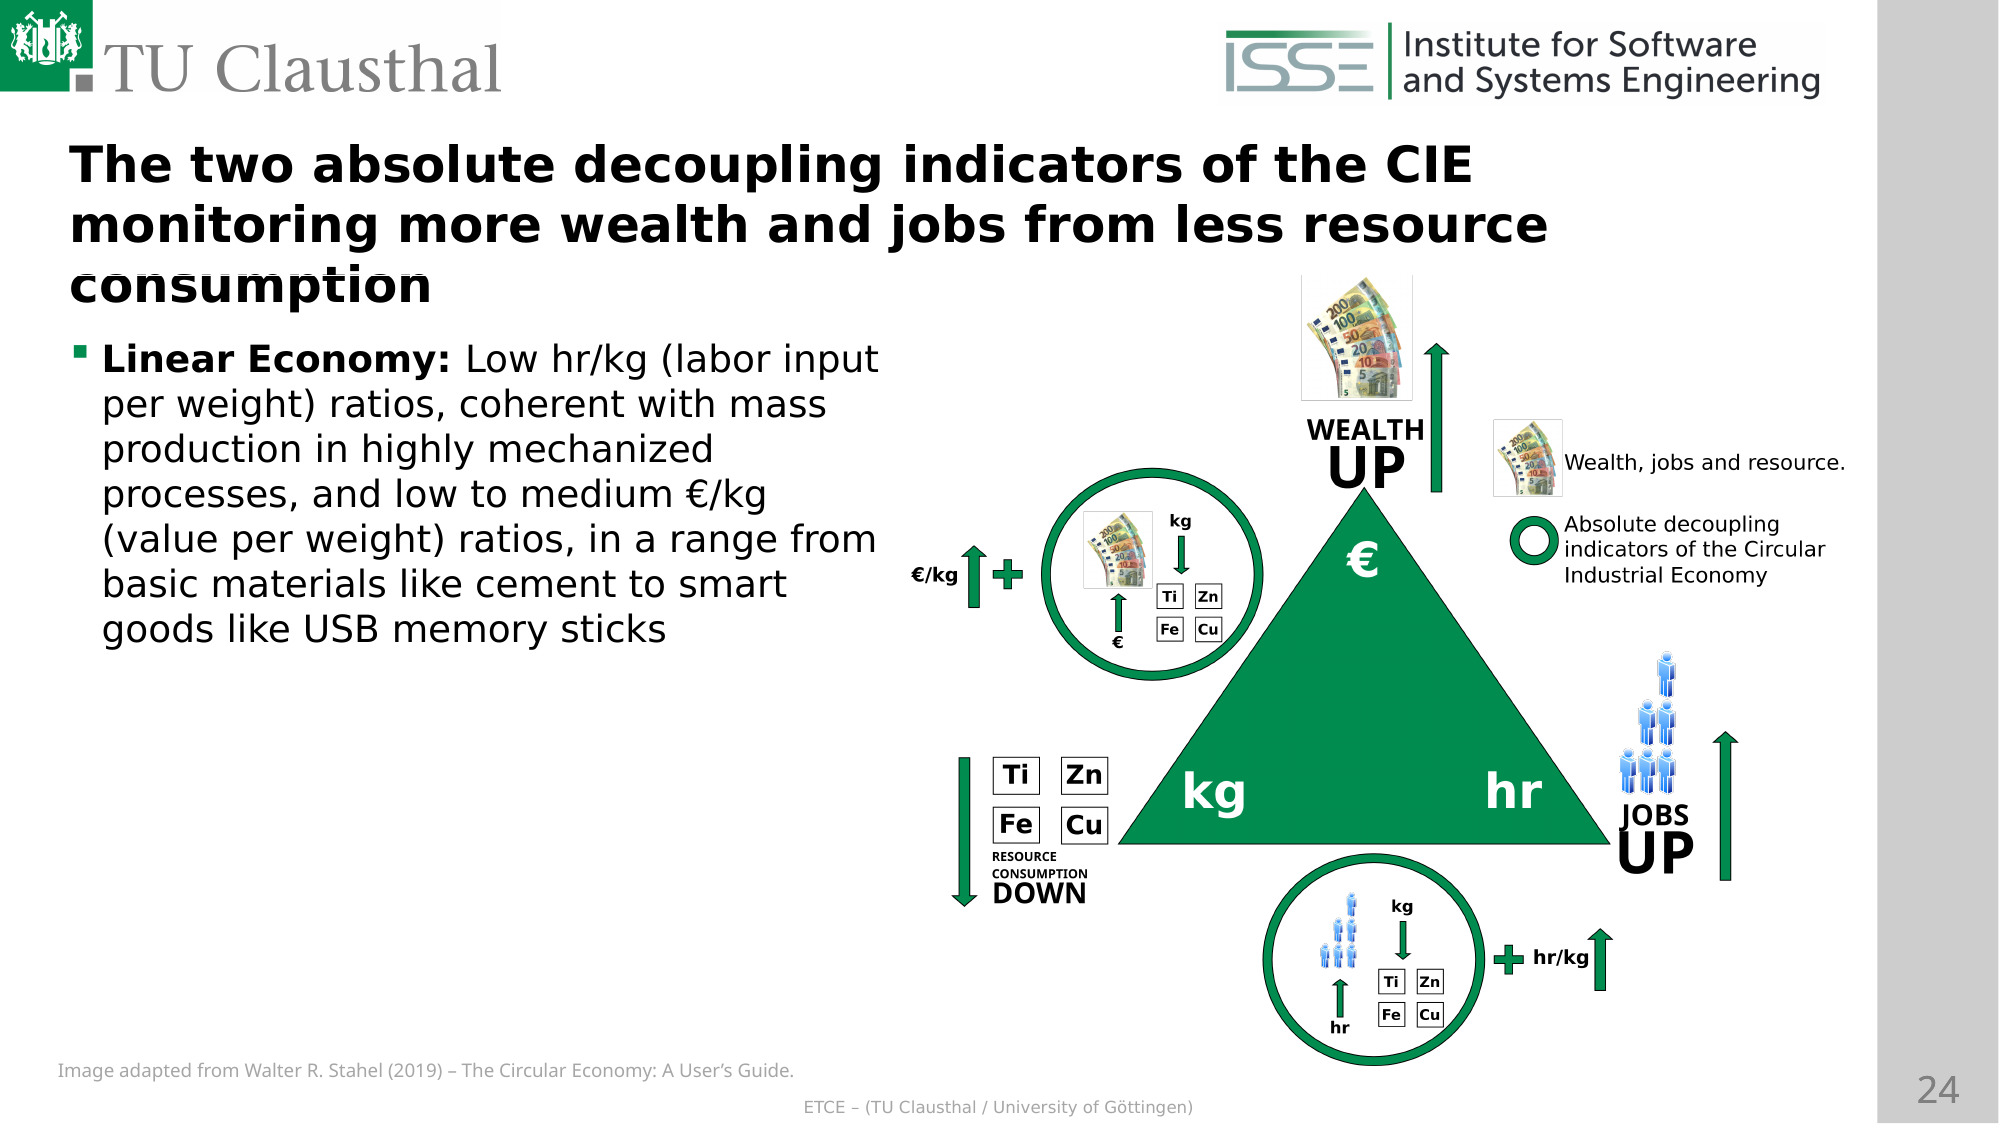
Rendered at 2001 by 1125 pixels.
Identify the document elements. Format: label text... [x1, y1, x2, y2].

text_box Linear Economy: Low hr/kg (labor input per weight) ratios, coherent with mass production in highly mechanized processes, and low to medium €/kg (value per weight) ratios, in a range from basic materials like cement to smart goods like USB memory sticks Circular Economy: Higher hr/kg and €/kg ratios for reuse, remanufacture and selling performance (goods as a service), in a group with new technologies, such as life sciences and nanotechnologies, which by nature produce dematerialized objects. [54, 275, 906, 1051]
picture [0, 0, 501, 92]
picture [1218, 22, 1825, 106]
text_box Image adapted from Walter R. Stahel (2019) – The Circular Economy: A User’s Guide. [43, 1051, 1105, 1089]
picture [906, 275, 1881, 1066]
text_box The two absolute decoupling indicators of the CIE monitoring more wealth and jobs from less resource consumption [54, 125, 1818, 207]
